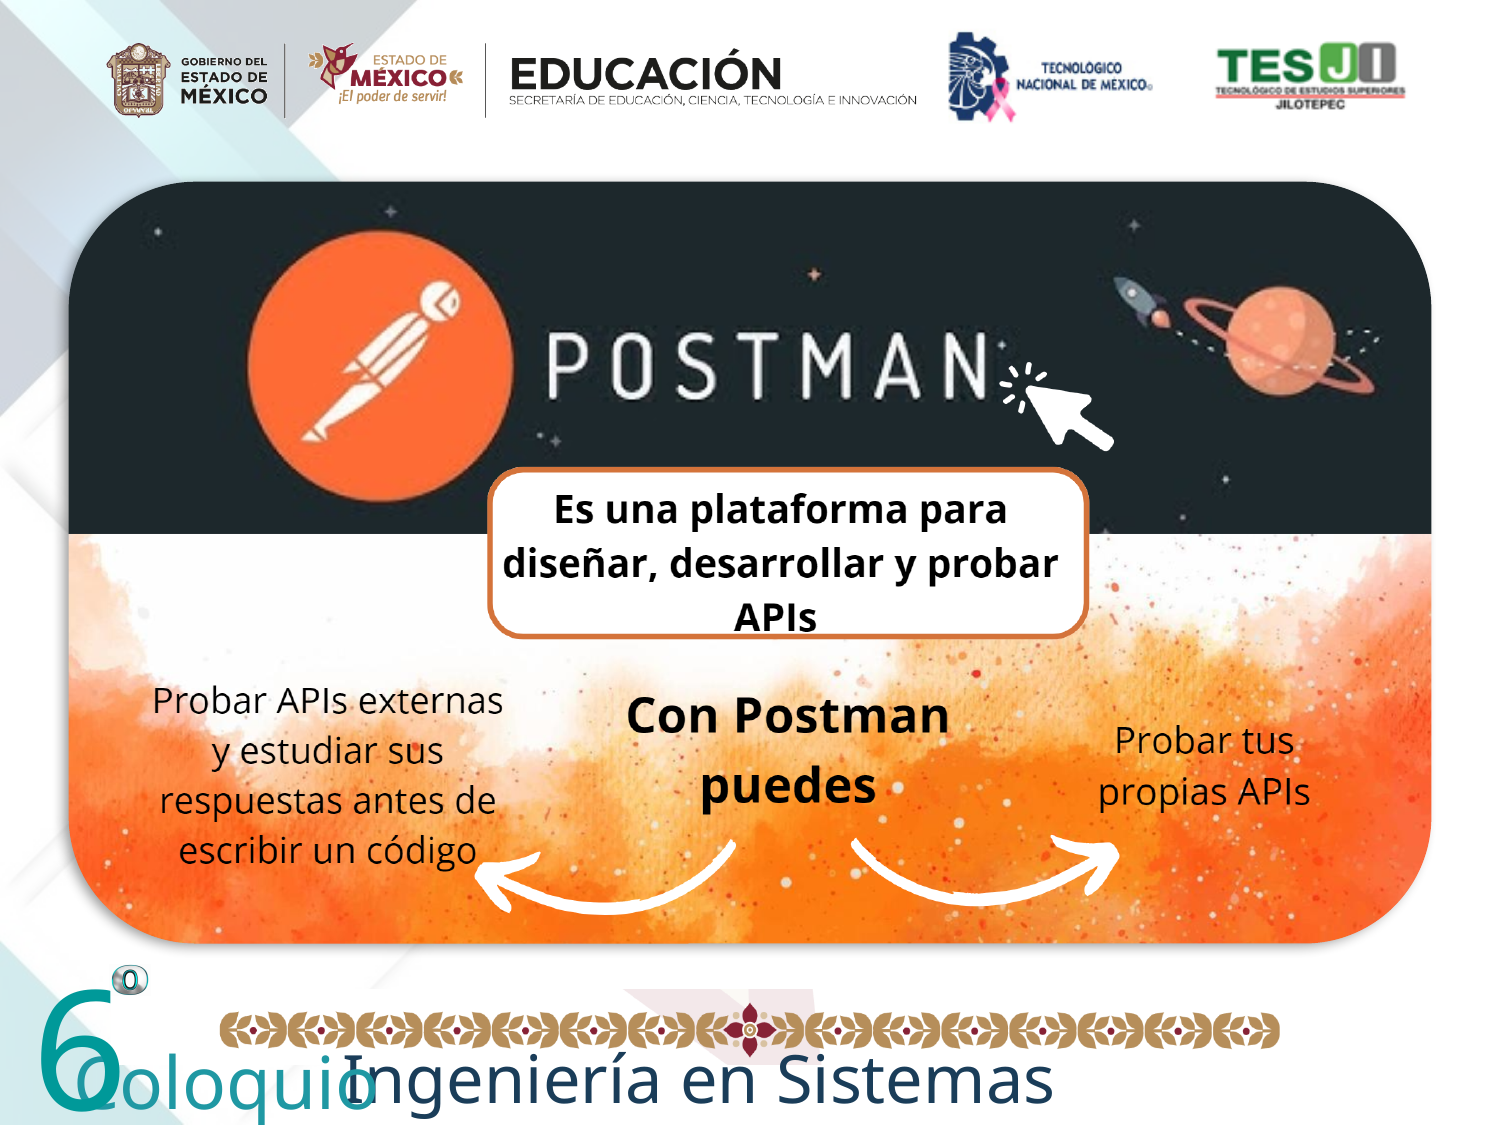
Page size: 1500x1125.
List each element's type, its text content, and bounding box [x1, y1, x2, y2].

picture [0, 0, 1432, 1125]
text_box Ingeniería en Sistemas Computacionales [805, 1074, 1321, 1125]
picture [1198, 28, 1422, 128]
